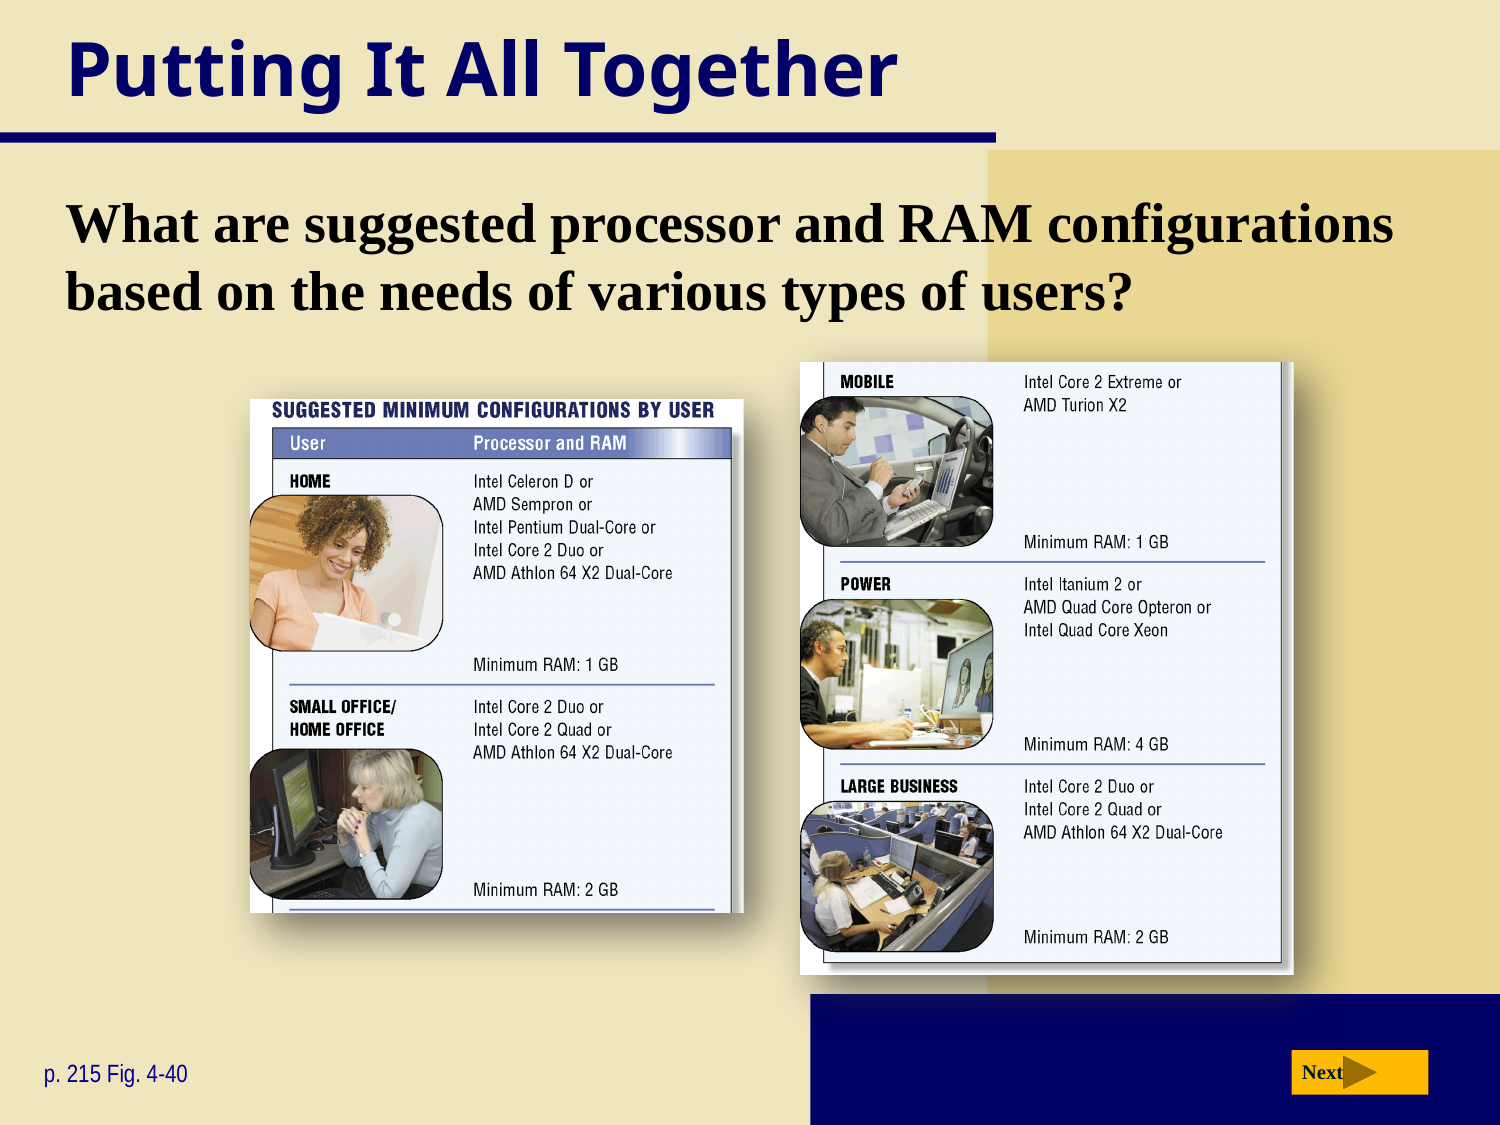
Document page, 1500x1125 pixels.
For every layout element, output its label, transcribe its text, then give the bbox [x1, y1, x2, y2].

title Putting It All Together [49, 0, 1459, 133]
text_box p. 215 Fig. 4-40 [29, 1050, 284, 1095]
list What are suggested processor and RAM configurations based on the needs of various types of users? [49, 178, 1500, 960]
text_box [249, 362, 1294, 976]
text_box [1286, 1049, 1429, 1095]
